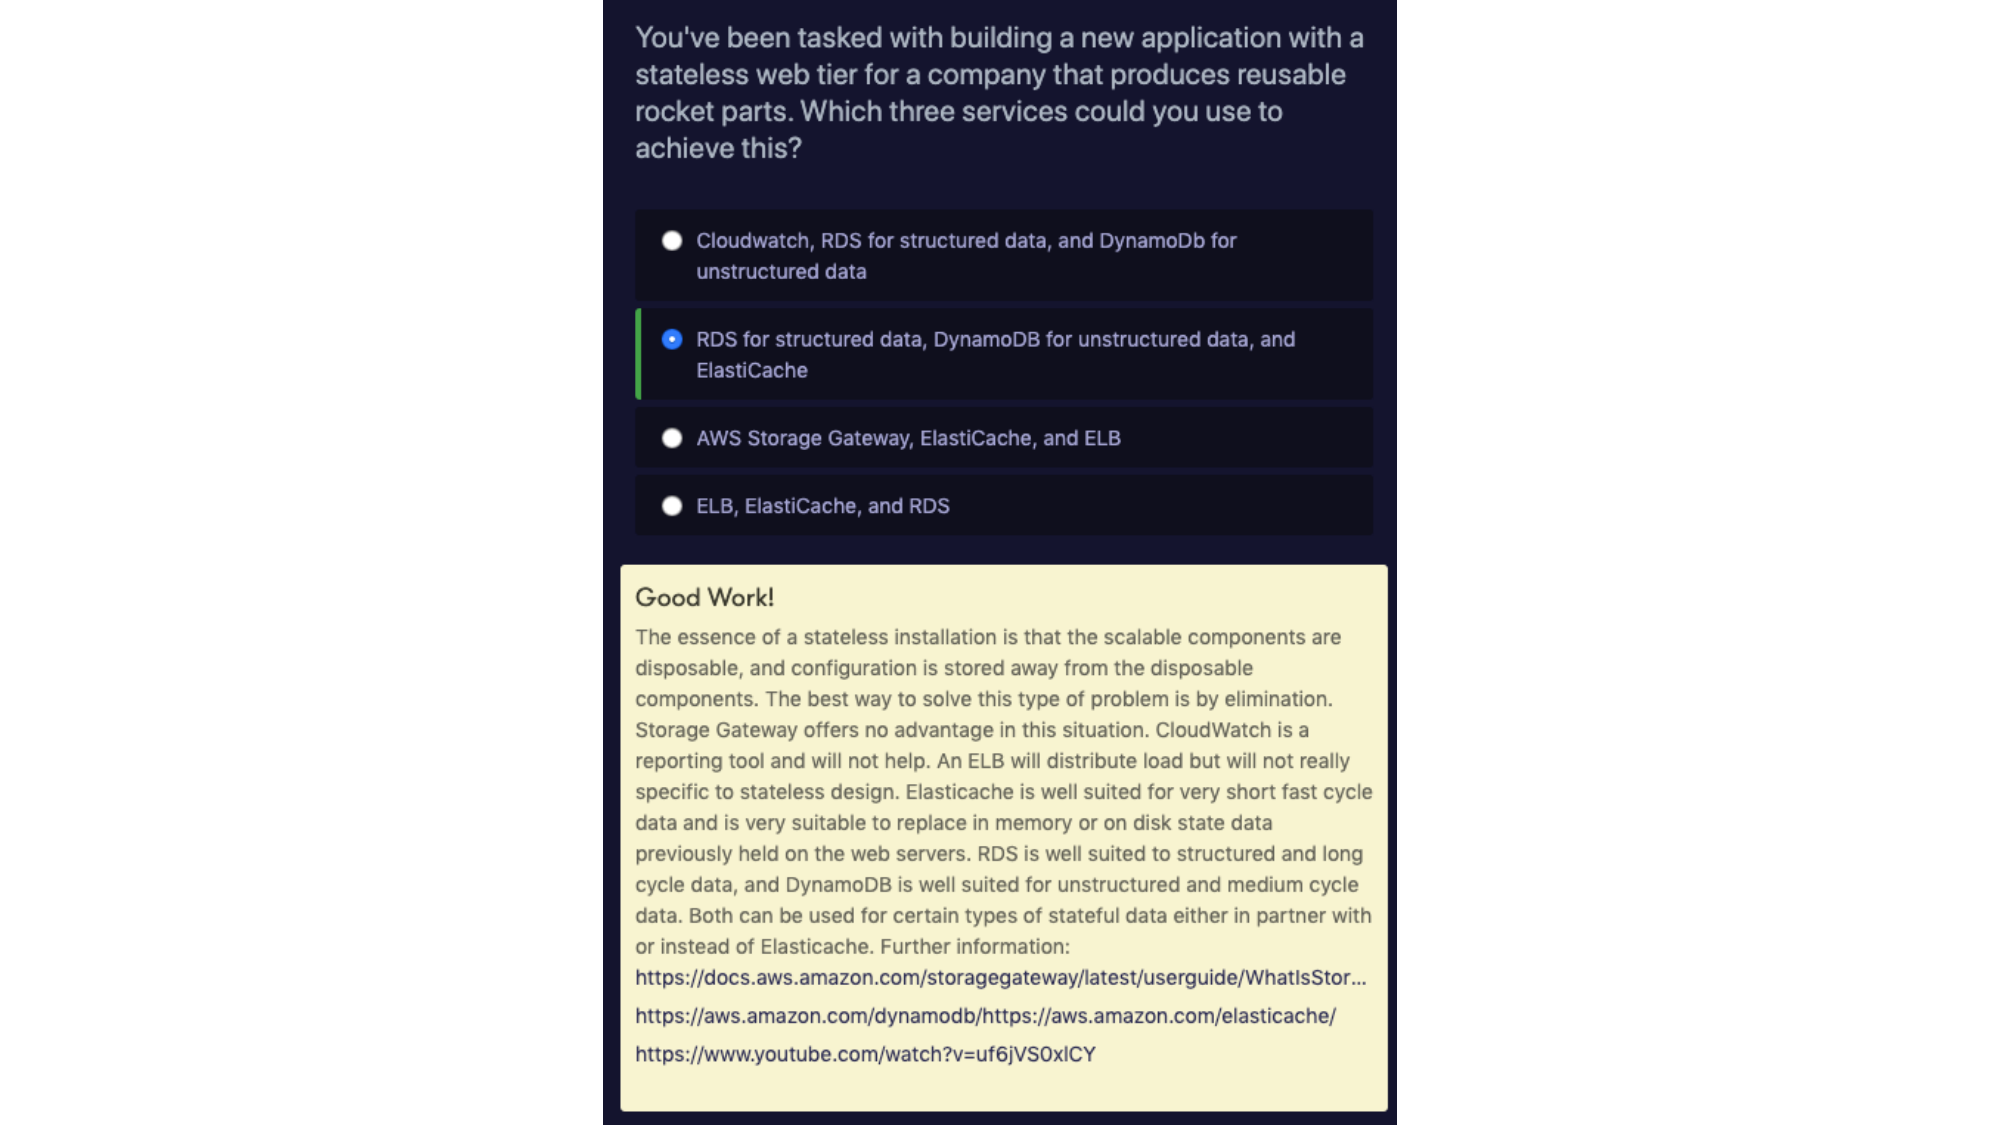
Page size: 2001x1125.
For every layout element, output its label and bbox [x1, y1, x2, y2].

picture [603, 0, 1397, 1125]
